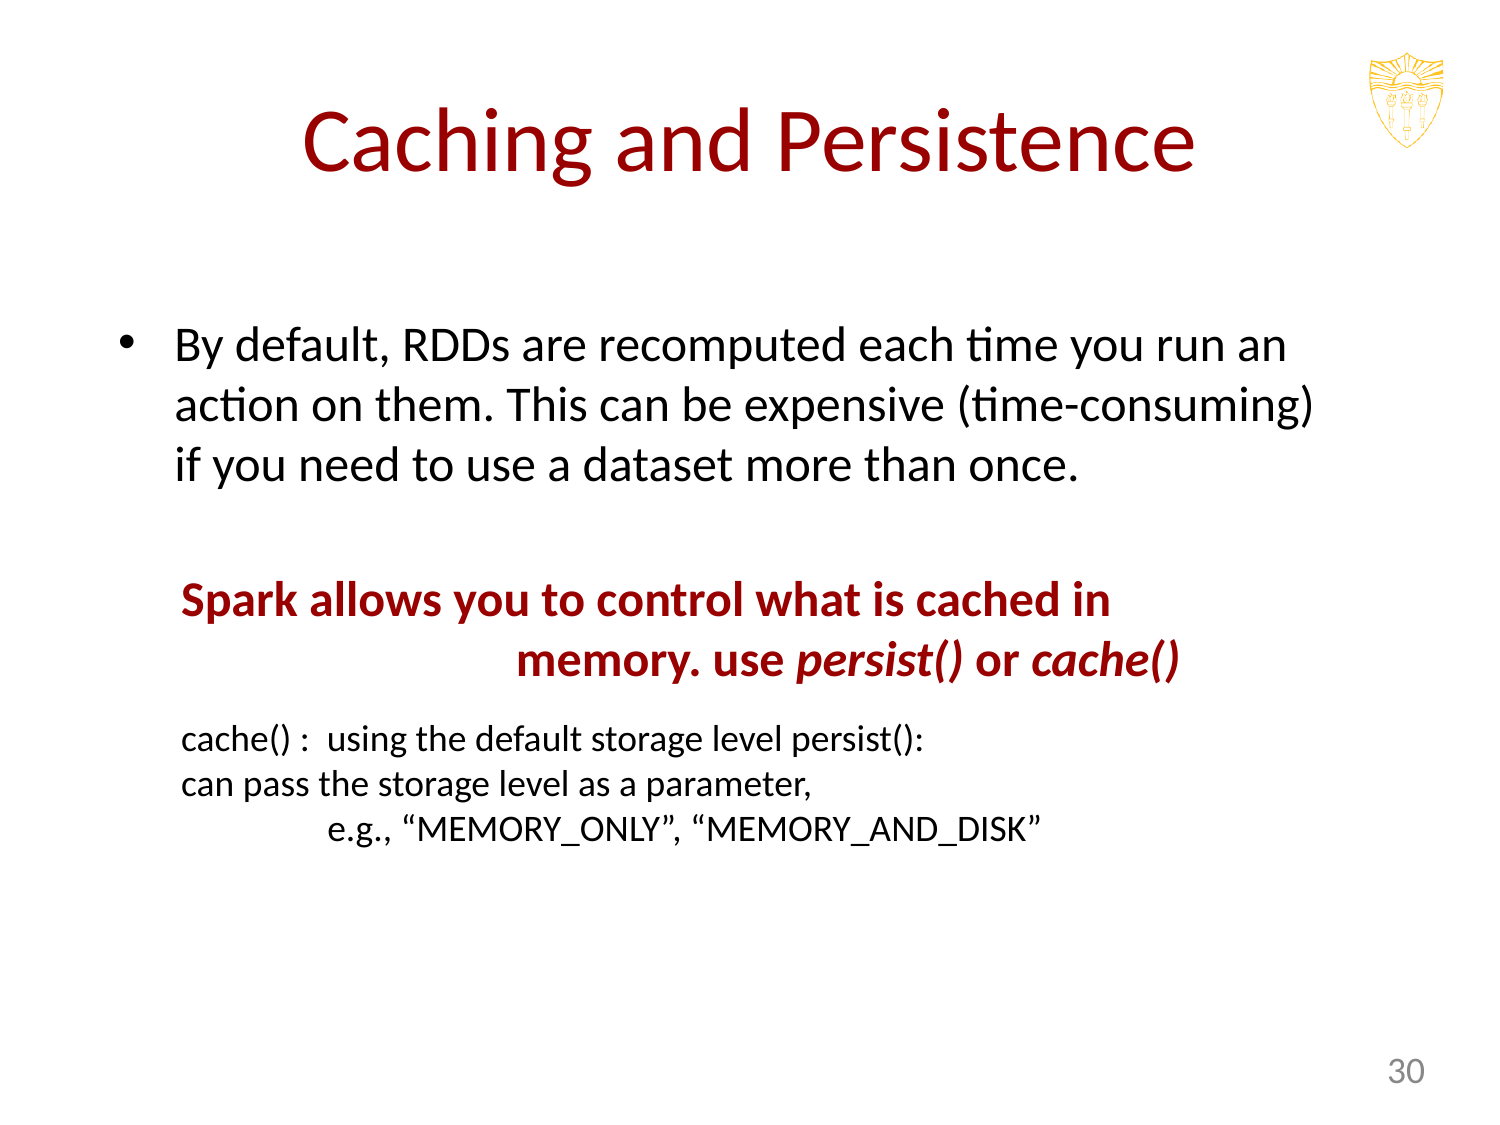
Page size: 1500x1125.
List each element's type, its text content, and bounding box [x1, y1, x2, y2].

title Caching and Persistence [175, 80, 1325, 268]
text_box By default, RDDs are recomputed each time you run an action on them. This can be expensive (time-consuming) if you need to use a dataset more than once. Spark allows you to control what is cached in memory. use persist() or cache() cache() : using the default storage level persist(): can pass the storage level as a parameter, e.g., “MEMORY_ONLY”, “MEMORY_AND_DISK” [115, 311, 1318, 850]
slide_number 30 [1080, 1046, 1425, 1125]
picture [1369, 52, 1444, 148]
